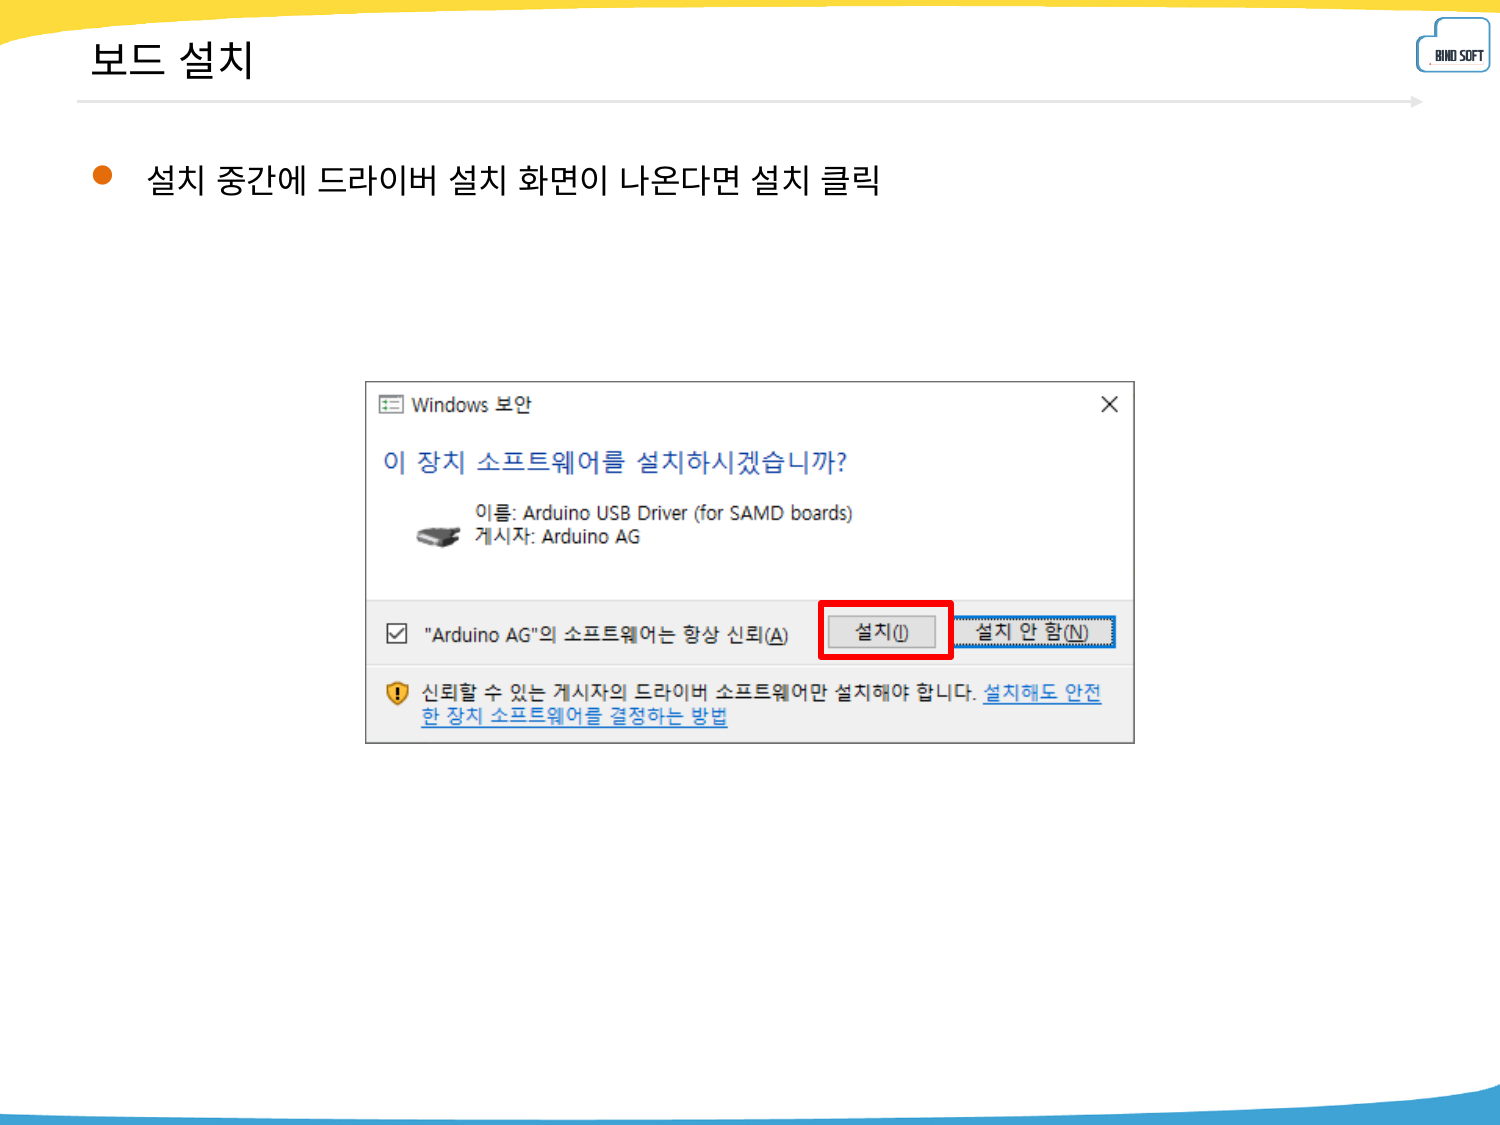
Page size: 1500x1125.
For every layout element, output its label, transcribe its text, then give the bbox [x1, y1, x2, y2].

picture [0, 1084, 1500, 1125]
picture [365, 380, 1135, 744]
picture [0, 0, 1500, 74]
title 보드 설치 [75, 11, 1425, 108]
list 설치 중간에 드라이버 설치 화면이 나온다면 설치 클릭 [75, 152, 1425, 1055]
